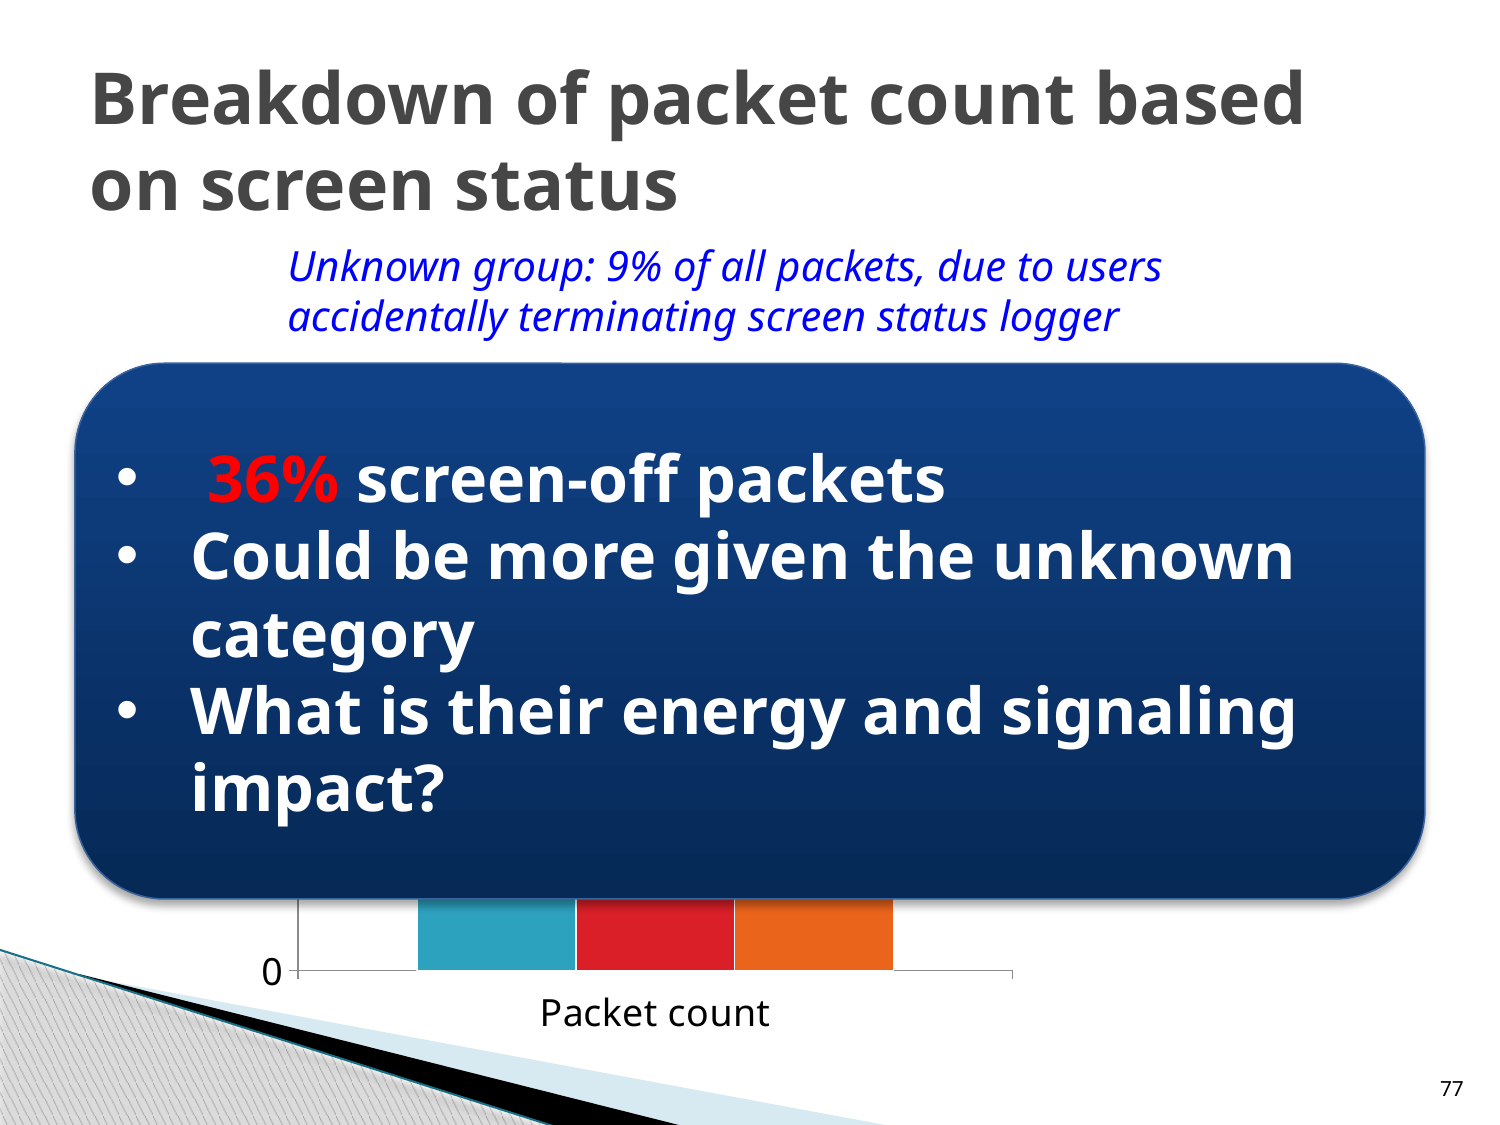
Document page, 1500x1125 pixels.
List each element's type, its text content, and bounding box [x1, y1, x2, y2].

text_box 36% screen-off packets Could be more given the unknown category What is their energy and signaling impact? [1293, 362, 1426, 900]
chart [217, 340, 1287, 1052]
text_box [0, 953, 212, 1021]
text_box Unknown group: 9% of all packets, due to users accidentally terminating screen status logger [272, 232, 1178, 340]
slide_number 77 [1418, 1051, 1479, 1112]
text_box 36% screen-off packets Could be more given the unknown category What is their energy and signaling impact? [74, 362, 211, 900]
text_box [342, 1061, 542, 1125]
title Breakdown of packet count based on screen status [75, 45, 1425, 233]
